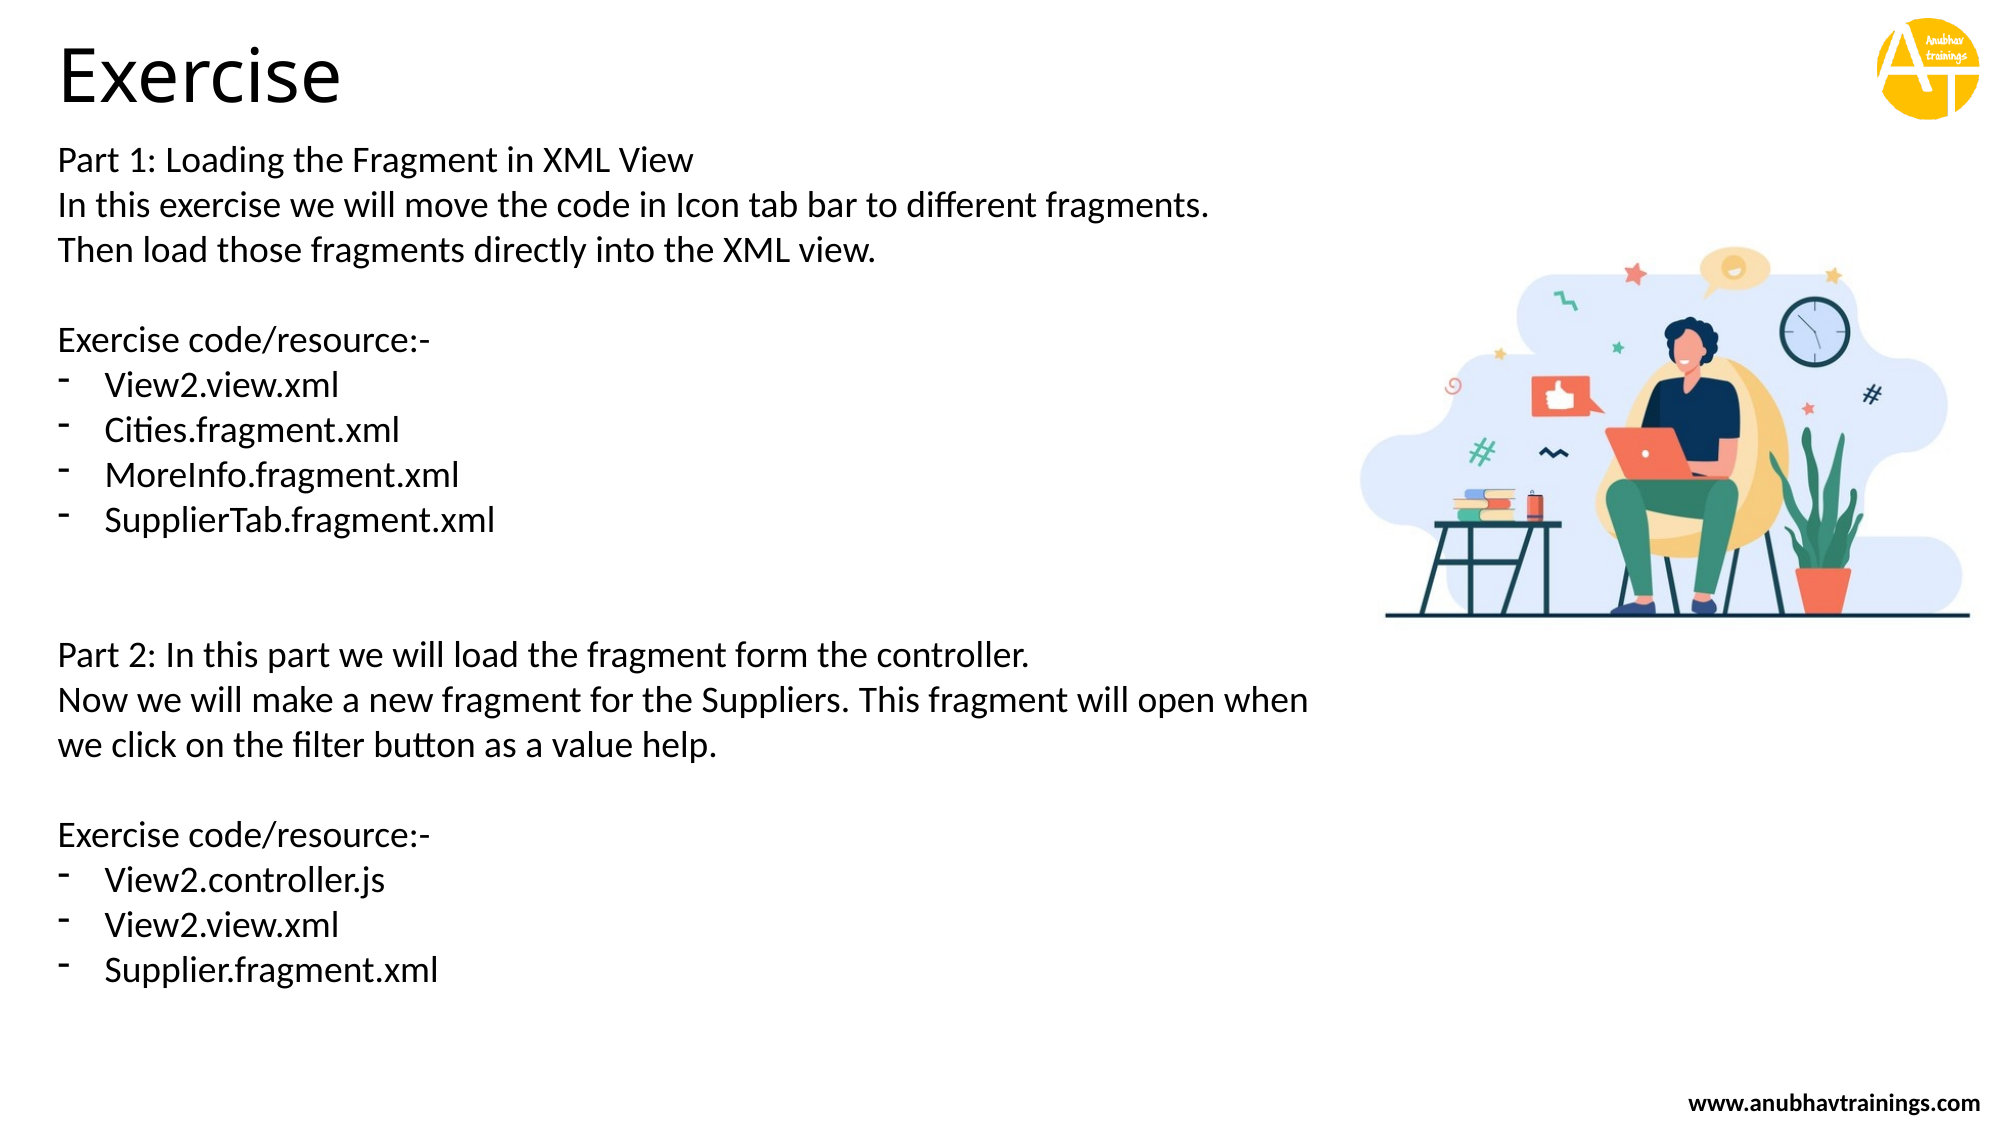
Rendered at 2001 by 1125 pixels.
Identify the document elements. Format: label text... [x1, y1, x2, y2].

picture [1345, 224, 1985, 630]
footer www.anubhavtrainings.com [1669, 1089, 2000, 1114]
picture [1866, 11, 1985, 128]
text_box Exercise [42, 30, 1319, 127]
text_box Part 1: Loading the Fragment in XML View In this exercise we will move the code in Icon tab bar to different fragments. Then load those fragments directly into the XML view. Exercise code/resource:- View2.view.xml Cities.fragment.xml MoreInfo.fragment.xml SupplierTab.fragment.xml Part 2: In this part we will load the fragment form the controller. Now we will make a new fragment for the Suppliers. This fragment will open when we click on the filter button as a value help. Exercise code/resource:- View2.controller.js View2.view.xml Supplier.fragment.xml [42, 127, 1357, 998]
